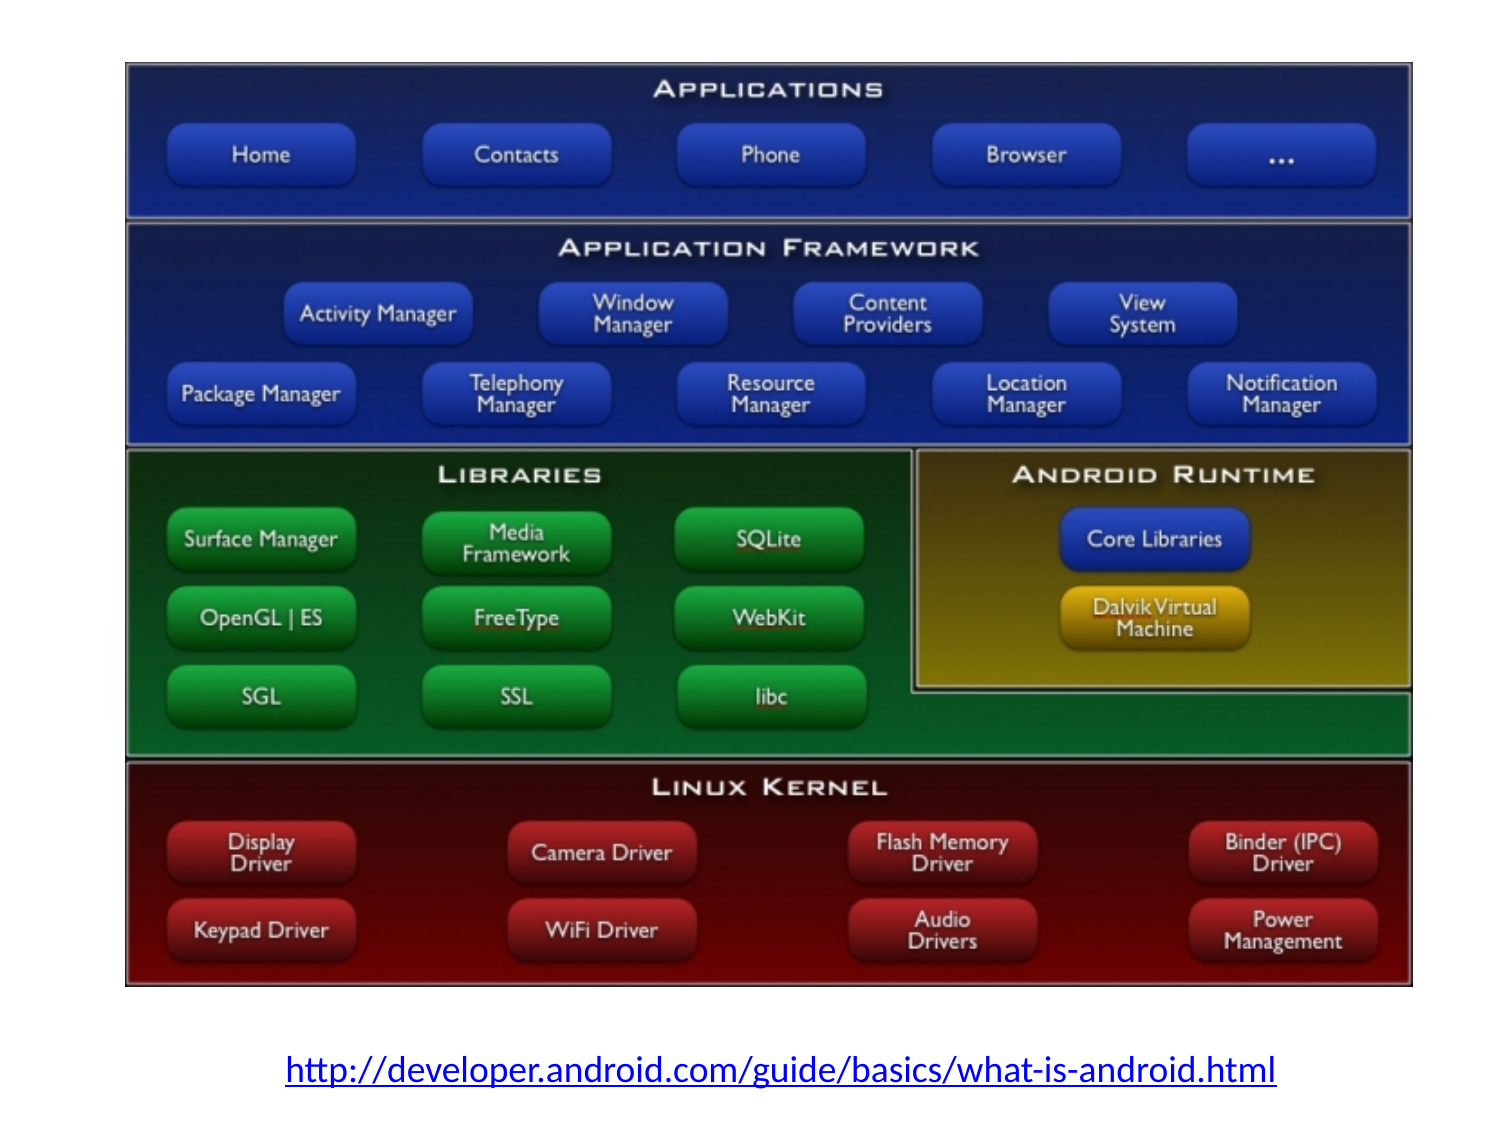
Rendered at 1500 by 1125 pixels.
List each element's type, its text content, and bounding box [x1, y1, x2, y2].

text_box http://developer.android.com/guide/basics/what-is-android.html [200, 1037, 1363, 1098]
picture [124, 62, 1413, 988]
